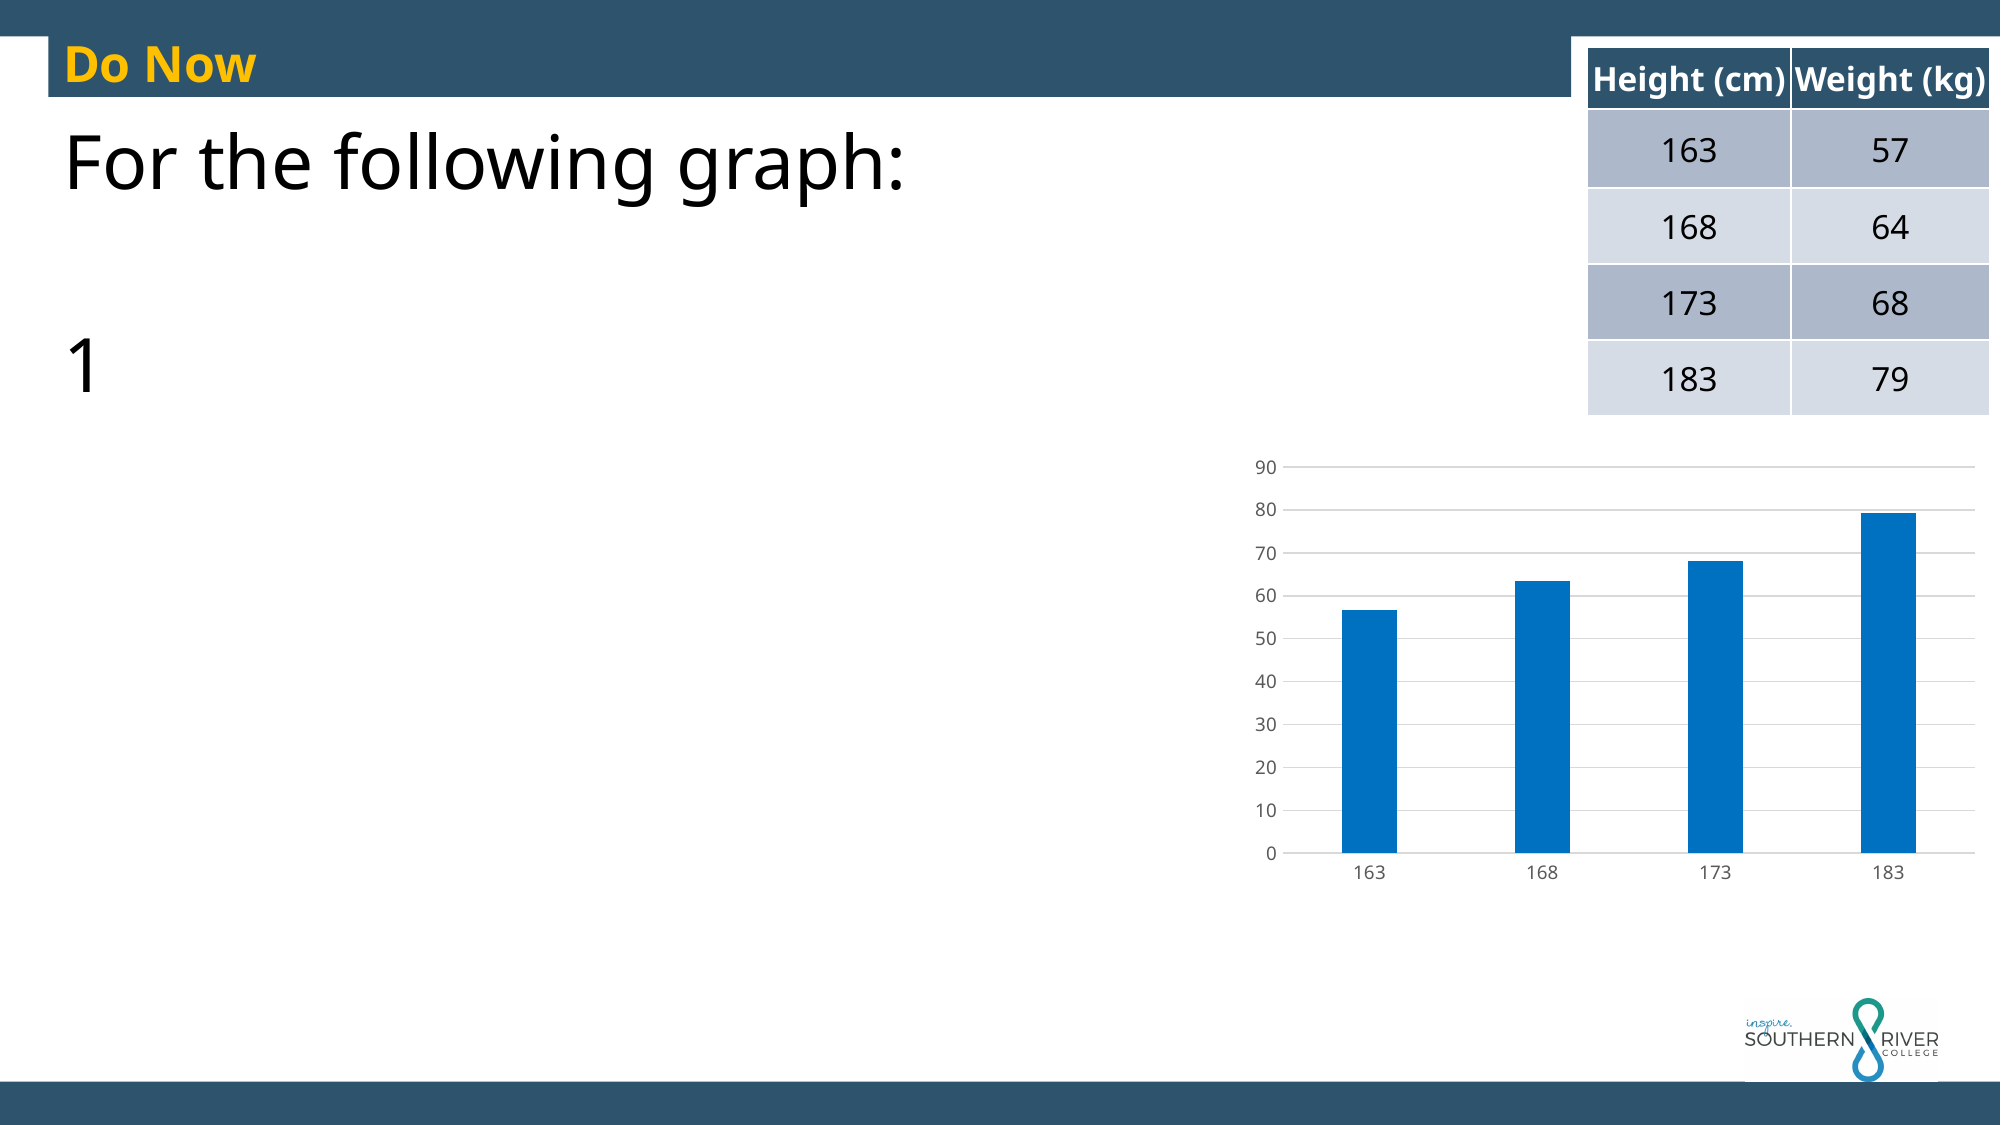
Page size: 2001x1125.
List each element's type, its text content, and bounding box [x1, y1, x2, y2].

table_cell 163 [1588, 110, 1790, 187]
table_cell 64 [1792, 189, 1989, 263]
table_header Weight (kg) [1792, 48, 1989, 108]
table_cell 68 [1792, 265, 1989, 339]
table_header Height (cm) [1588, 48, 1790, 108]
picture [1745, 998, 1938, 1082]
table_cell 57 [1792, 110, 1989, 187]
list Do Now [48, 35, 1572, 97]
table_cell 183 [1588, 341, 1790, 415]
chart [1240, 444, 1991, 895]
table_cell 168 [1588, 189, 1790, 263]
table_cell 79 [1792, 341, 1989, 415]
list For the following graph: 1 [48, 117, 954, 283]
table_cell 173 [1588, 265, 1790, 339]
